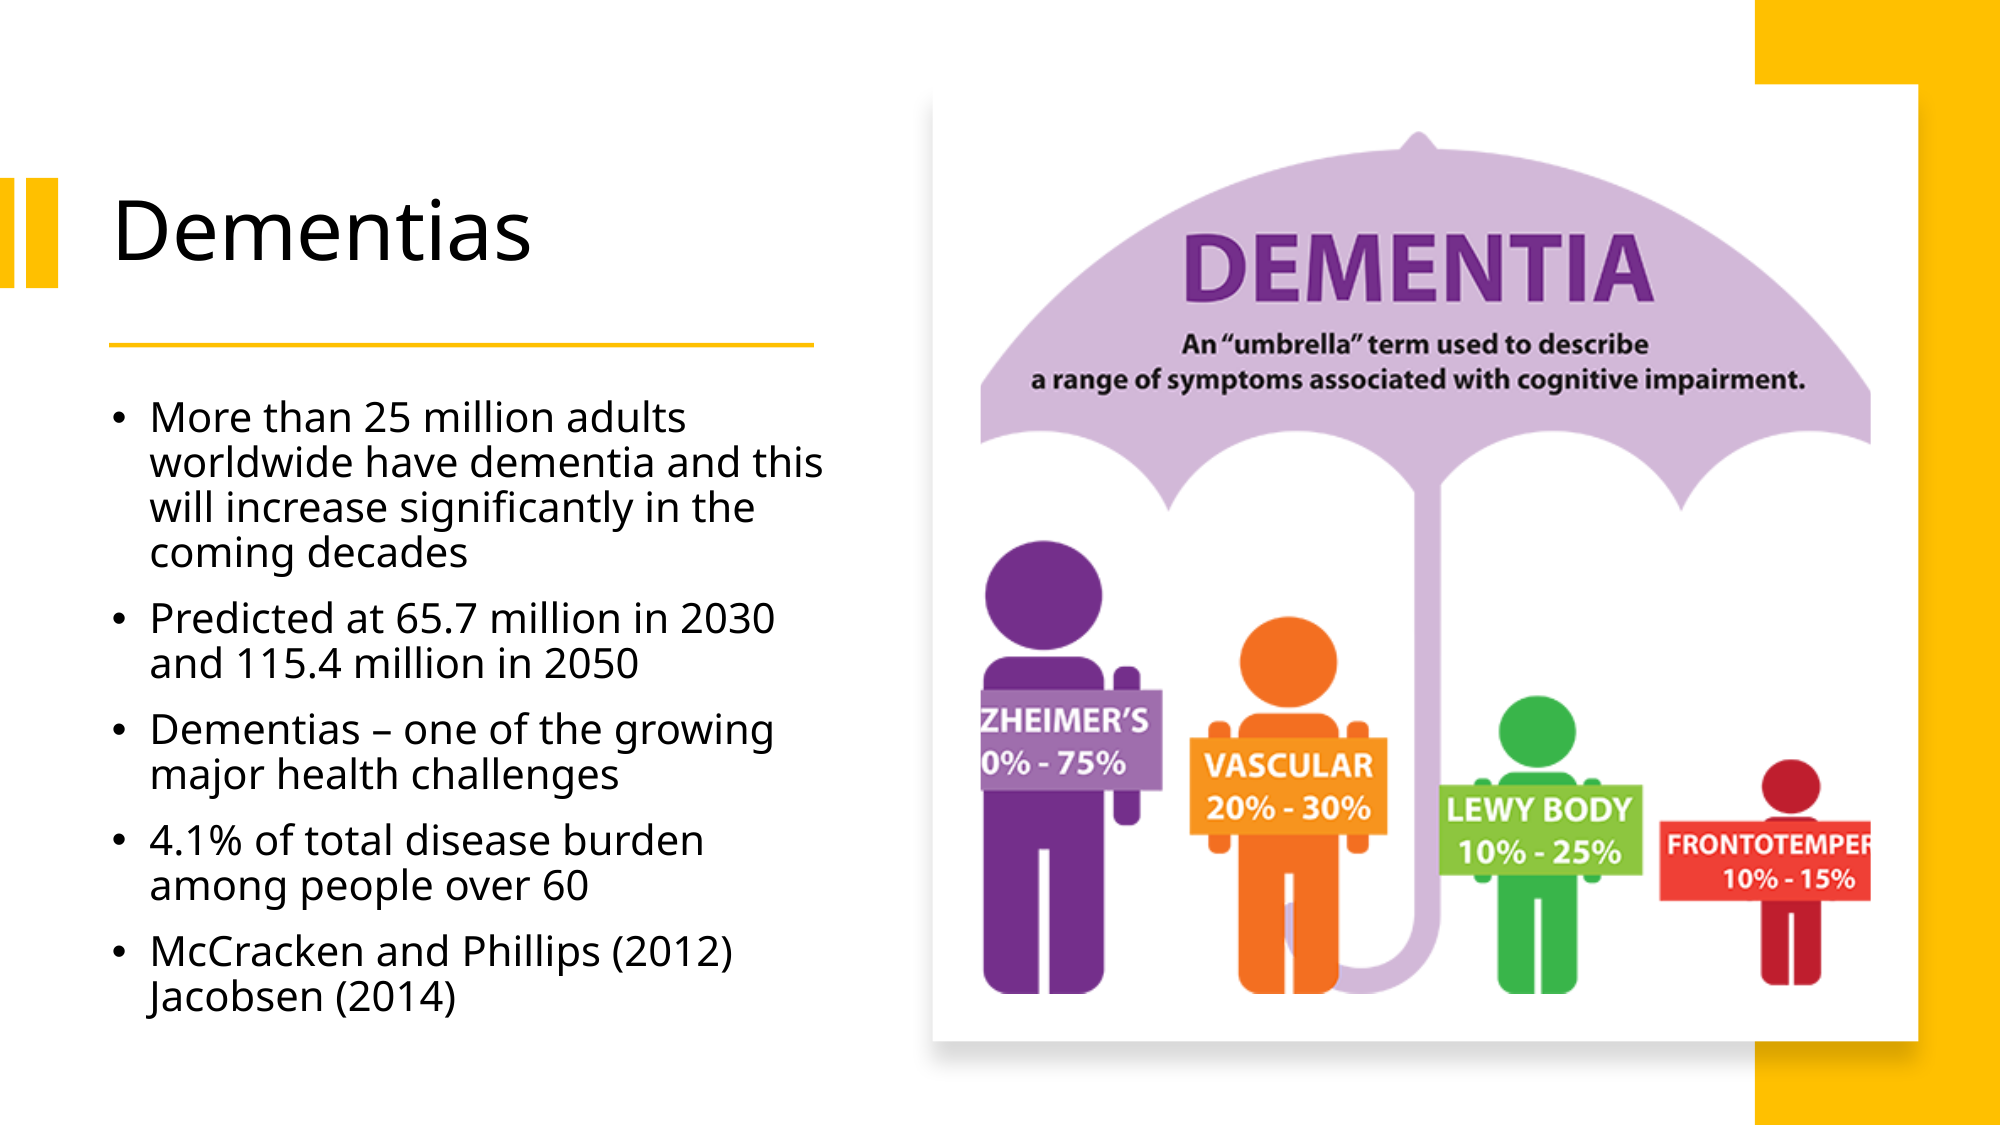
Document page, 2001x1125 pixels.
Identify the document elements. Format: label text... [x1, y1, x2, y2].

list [980, 131, 1871, 994]
text_box [108, 342, 815, 348]
text_box [1754, 0, 2000, 1125]
list More than 25 million adults worldwide have dementia and this will increase significantly in the coming decades Predicted at 65.7 million in 2030 and 115.4 million in 2050 Dementias – one of the growing major health challenges 4.1% of total disease burden among people over 60 McCracken and Phillips (2012) Jacobsen (2014) [96, 382, 845, 1036]
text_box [0, 177, 59, 289]
text_box [0, 0, 1754, 1125]
text_box [932, 83, 1919, 1042]
title Dementias [96, 140, 845, 326]
